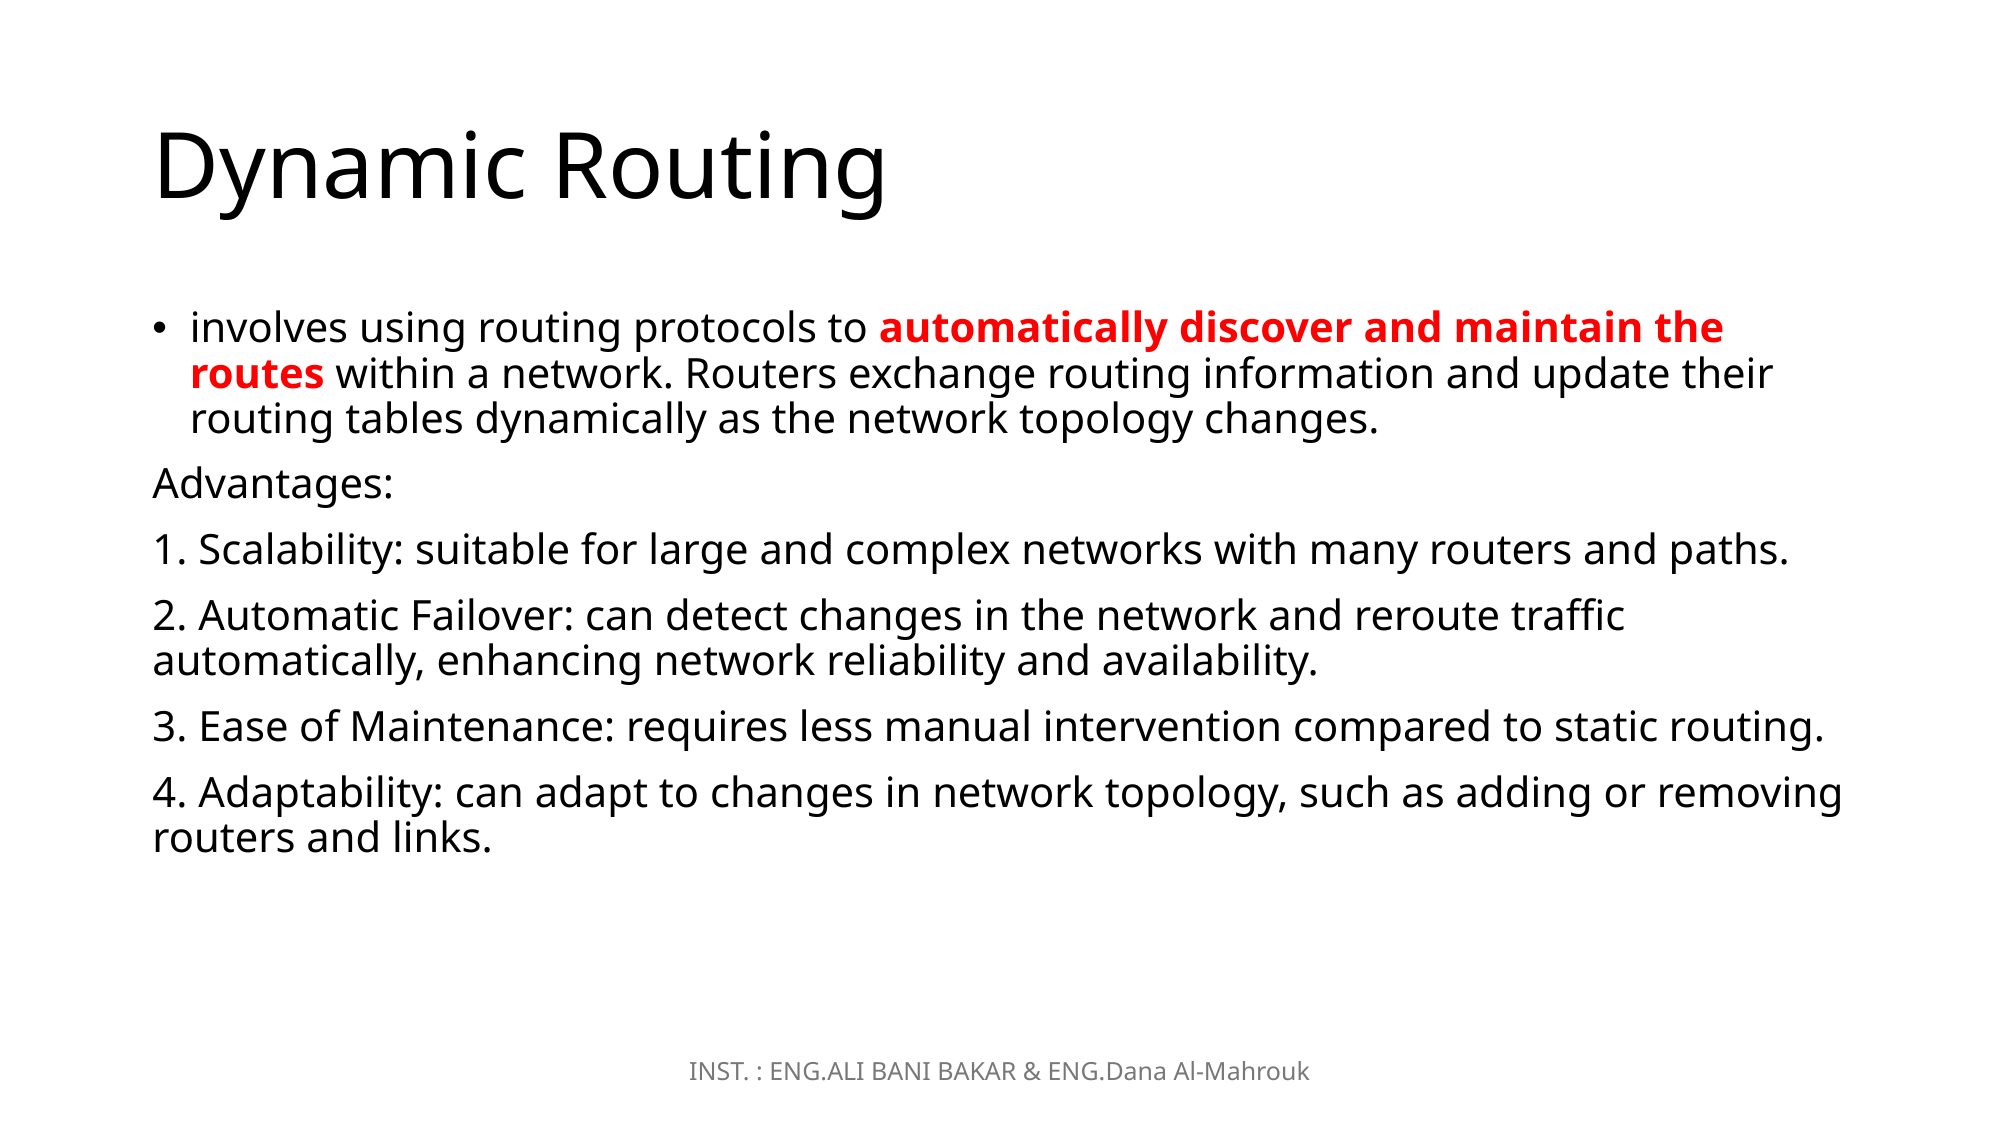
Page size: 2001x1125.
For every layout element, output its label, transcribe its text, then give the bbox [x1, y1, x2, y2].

title Dynamic Routing [137, 59, 1863, 278]
list involves using routing protocols to automatically discover and maintain the routes within a network. Routers exchange routing information and update their routing tables dynamically as the network topology changes. Advantages: 1. Scalability: suitable for large and complex networks with many routers and paths. 2. Automatic Failover: can detect changes in the network and reroute traffic automatically, enhancing network reliability and availability. 3. Ease of Maintenance: requires less manual intervention compared to static routing. 4. Adaptability: can adapt to changes in network topology, such as adding or removing routers and links. [137, 299, 1863, 1014]
footer INST. : ENG.ALI BANI BAKAR & ENG.Dana Al-Mahrouk [662, 1042, 1338, 1103]
